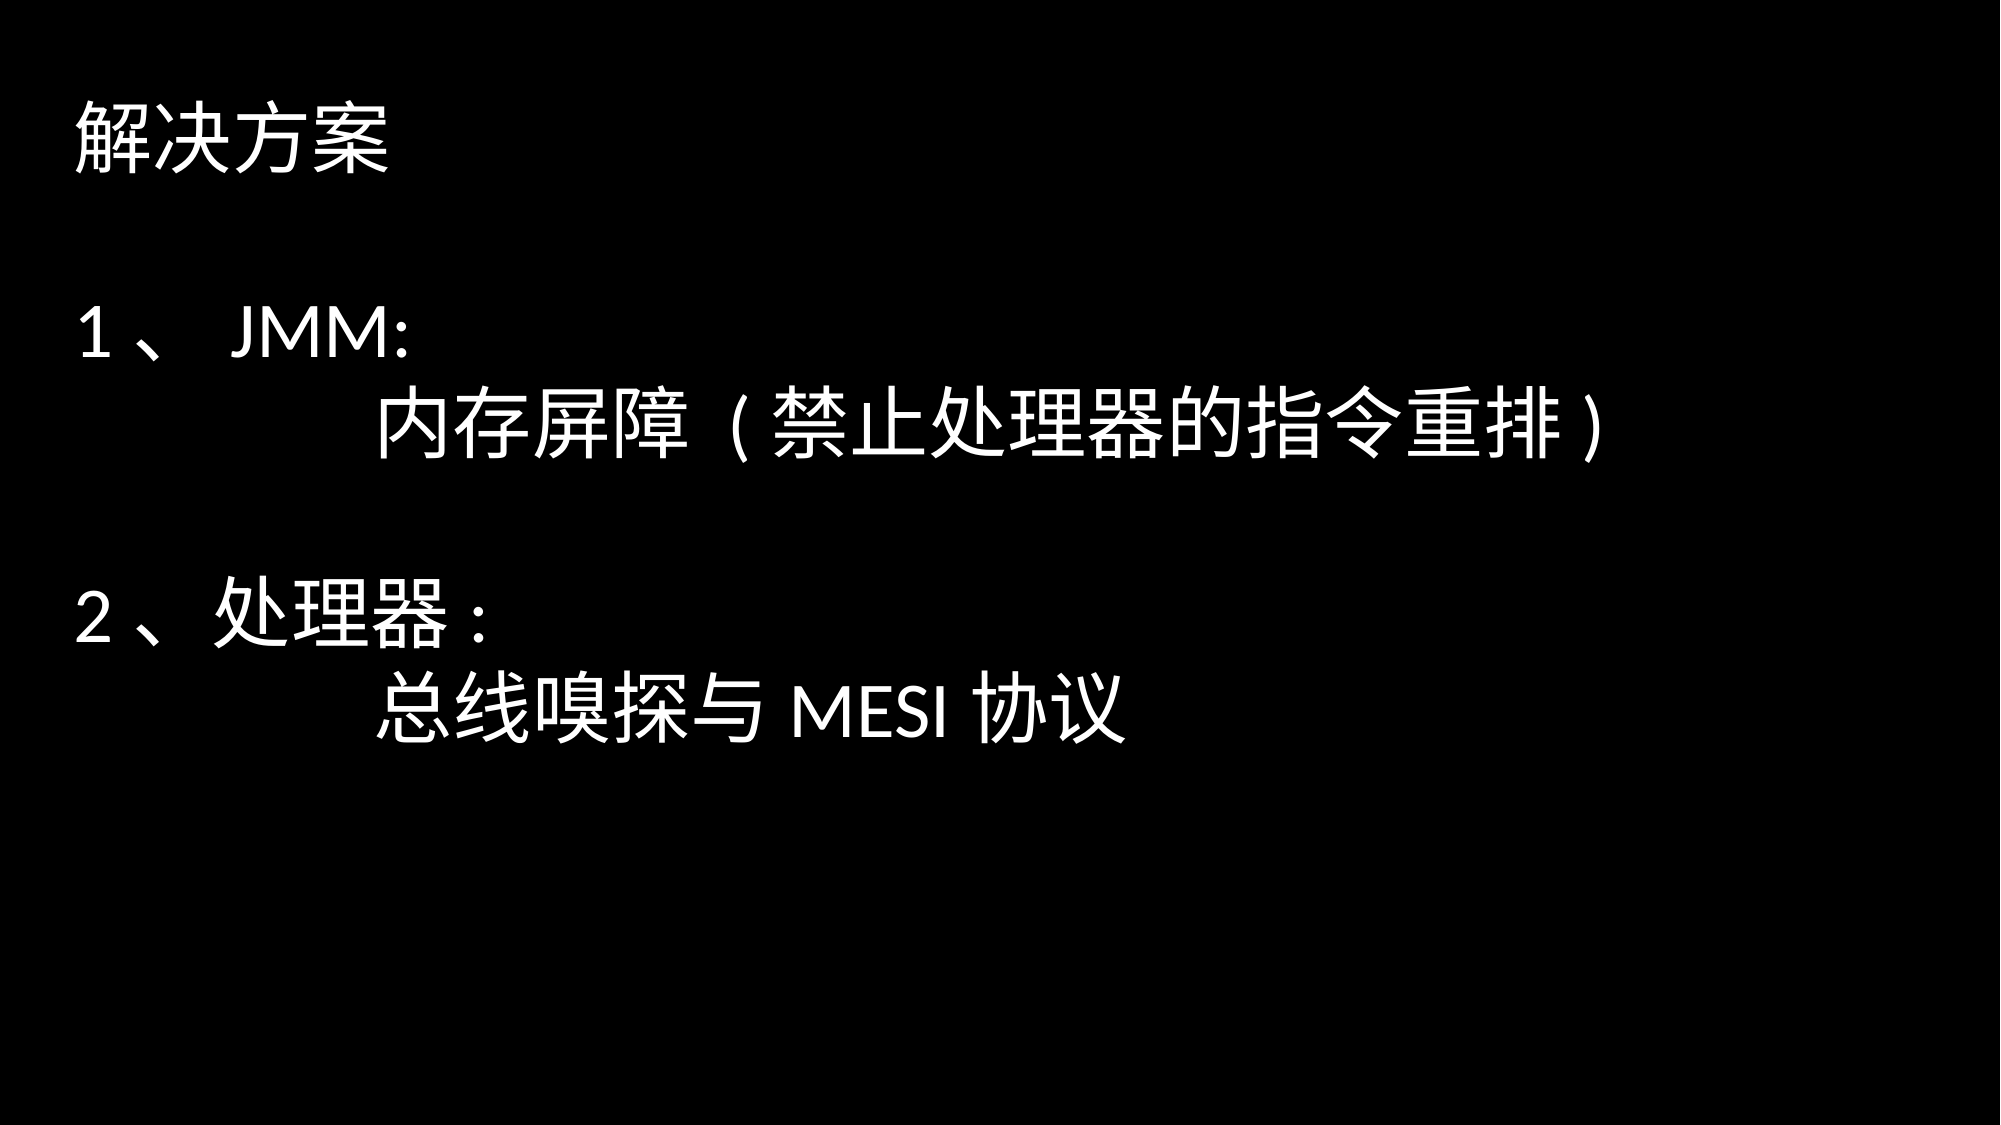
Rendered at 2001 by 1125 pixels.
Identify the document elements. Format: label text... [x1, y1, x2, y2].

text_box 解决方案 1、JMM: 内存屏障 (禁止处理器的指令重排) 2、处理器: 总线嗅探与MESI协议 [58, 81, 1782, 857]
